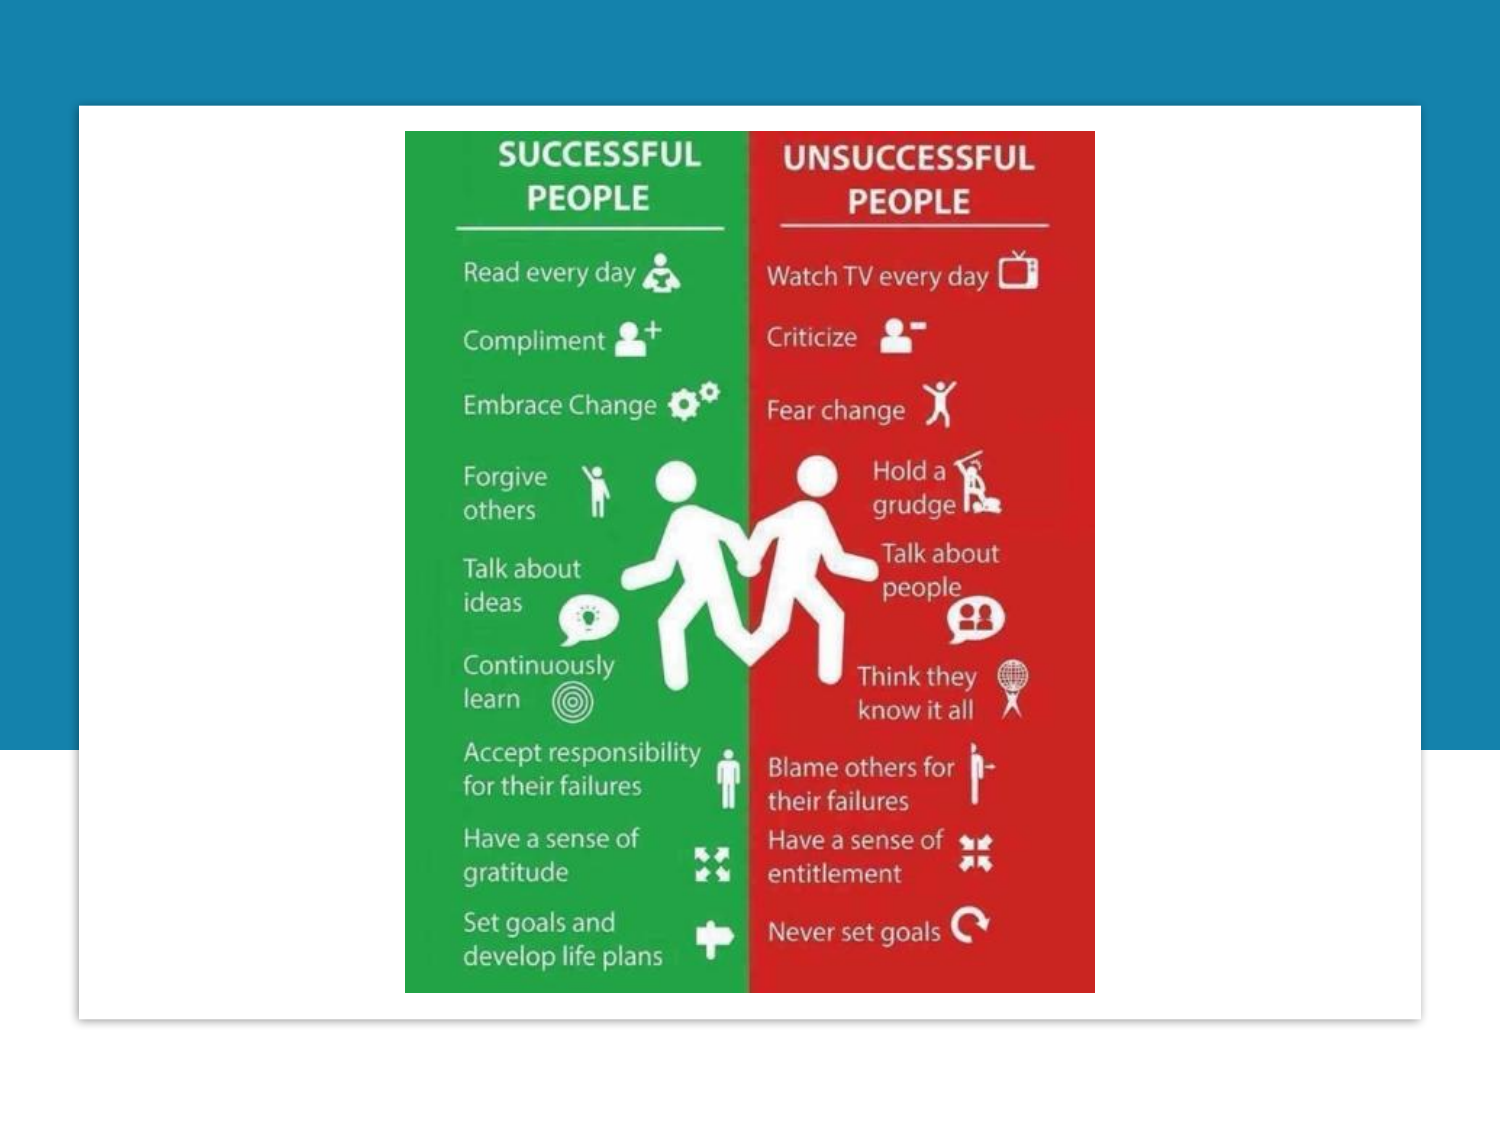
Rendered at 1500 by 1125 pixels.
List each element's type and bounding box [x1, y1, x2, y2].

list [405, 131, 1095, 994]
text_box [0, 0, 1500, 751]
text_box [78, 104, 1422, 1021]
